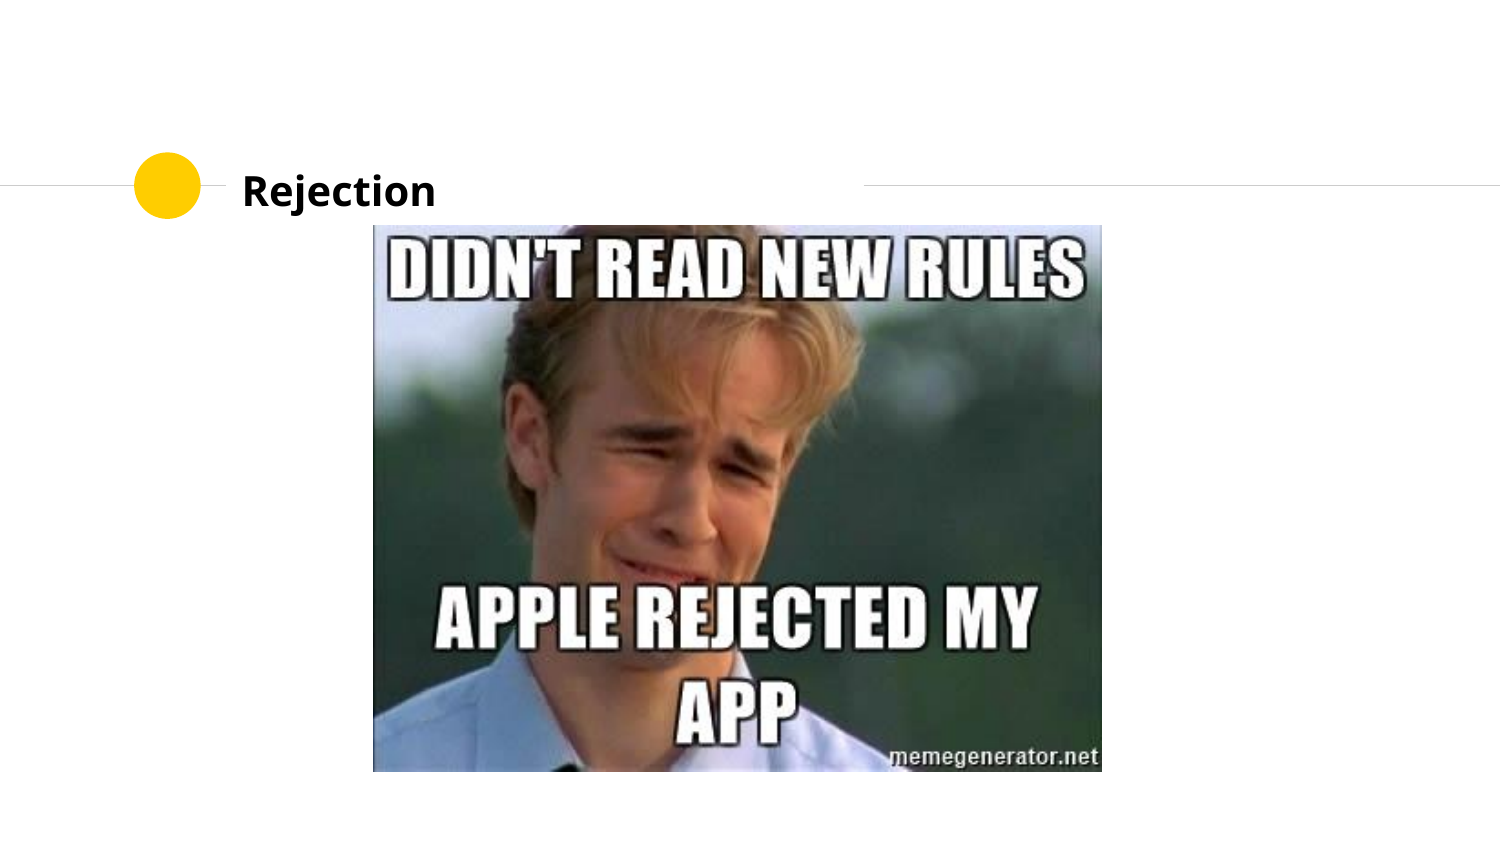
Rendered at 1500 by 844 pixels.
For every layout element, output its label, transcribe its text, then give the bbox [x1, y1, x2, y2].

picture [372, 224, 1102, 772]
title Rejection [226, 153, 863, 226]
